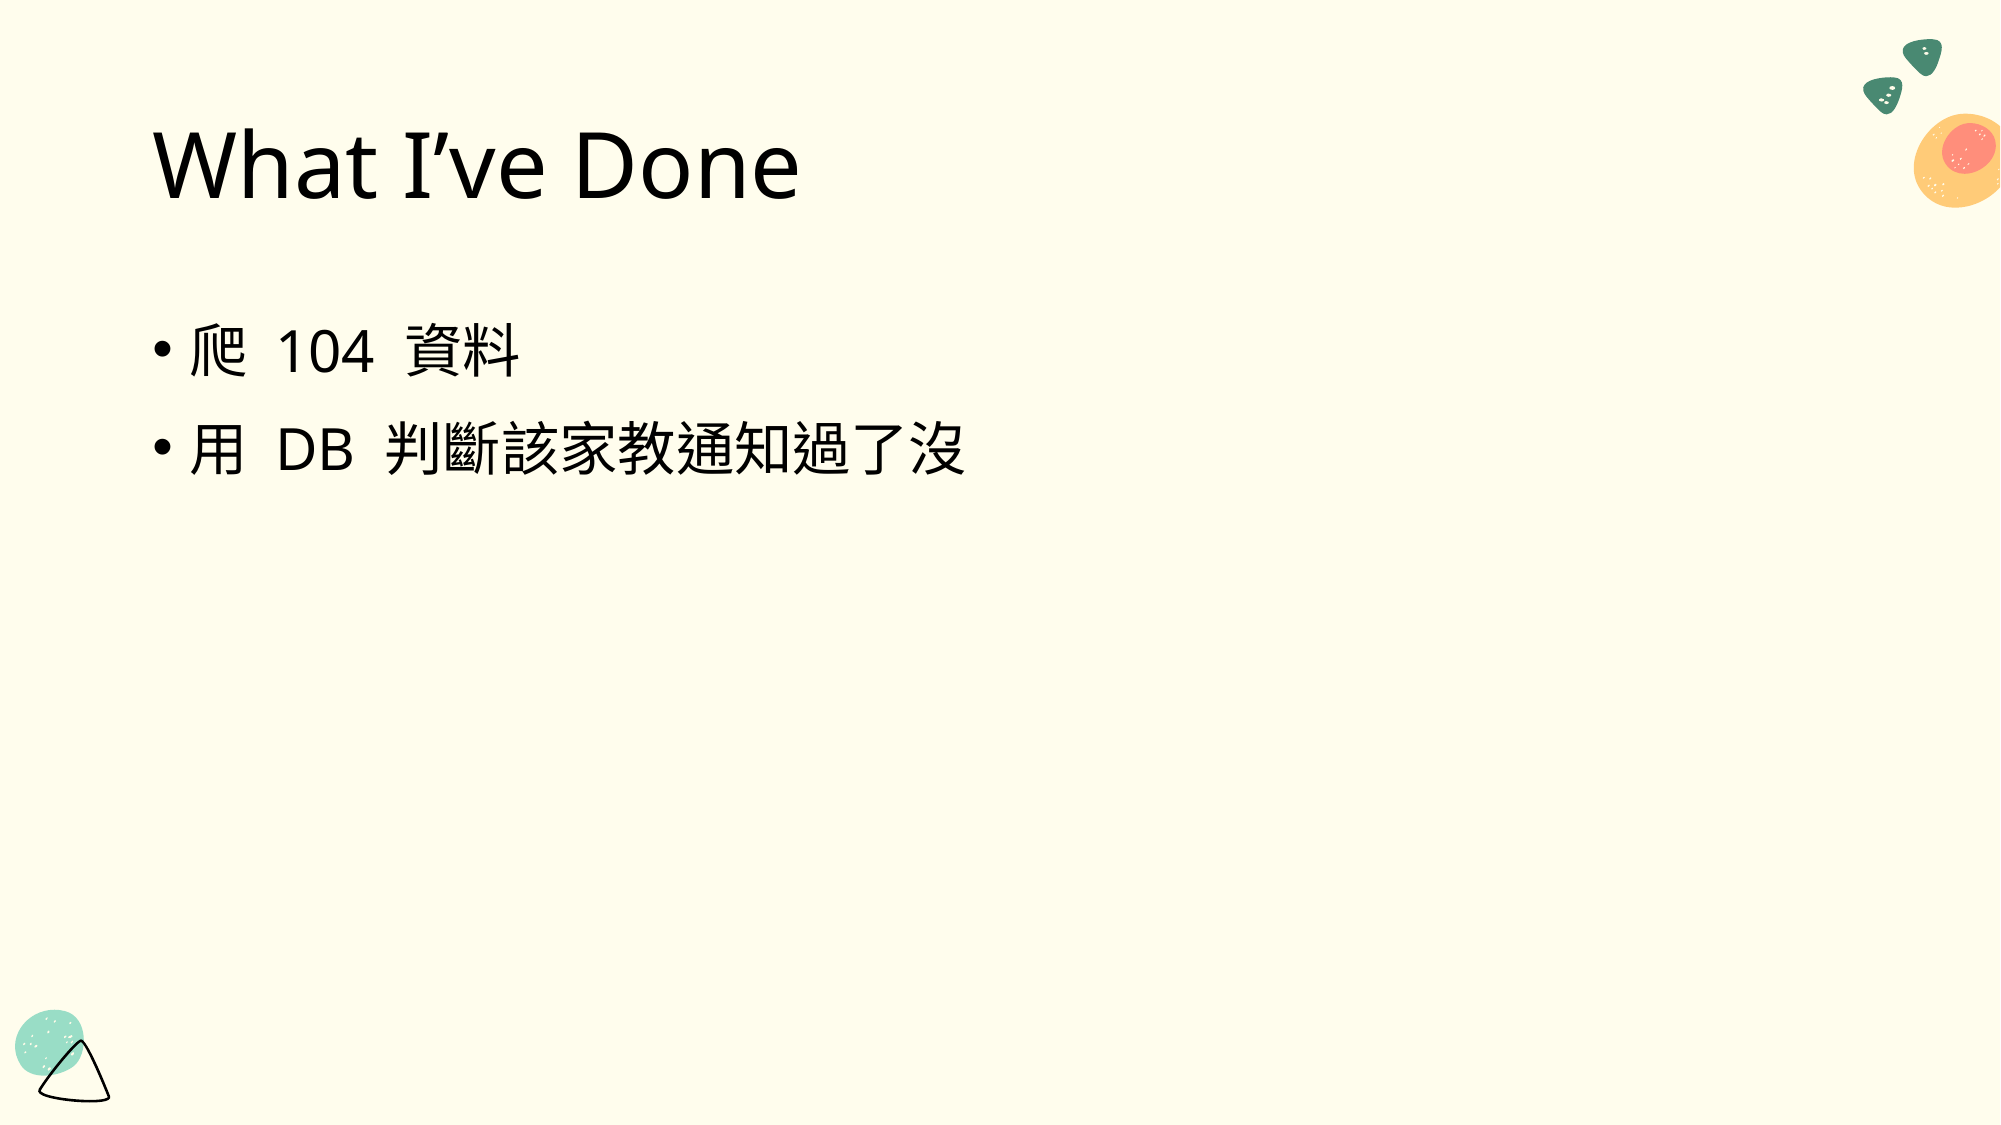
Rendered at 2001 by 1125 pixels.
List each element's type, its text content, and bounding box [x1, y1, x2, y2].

list 爬 104 資料 用 DB 判斷該家教通知過了沒 [137, 299, 1863, 1014]
title What I’ve Done [137, 59, 1863, 278]
